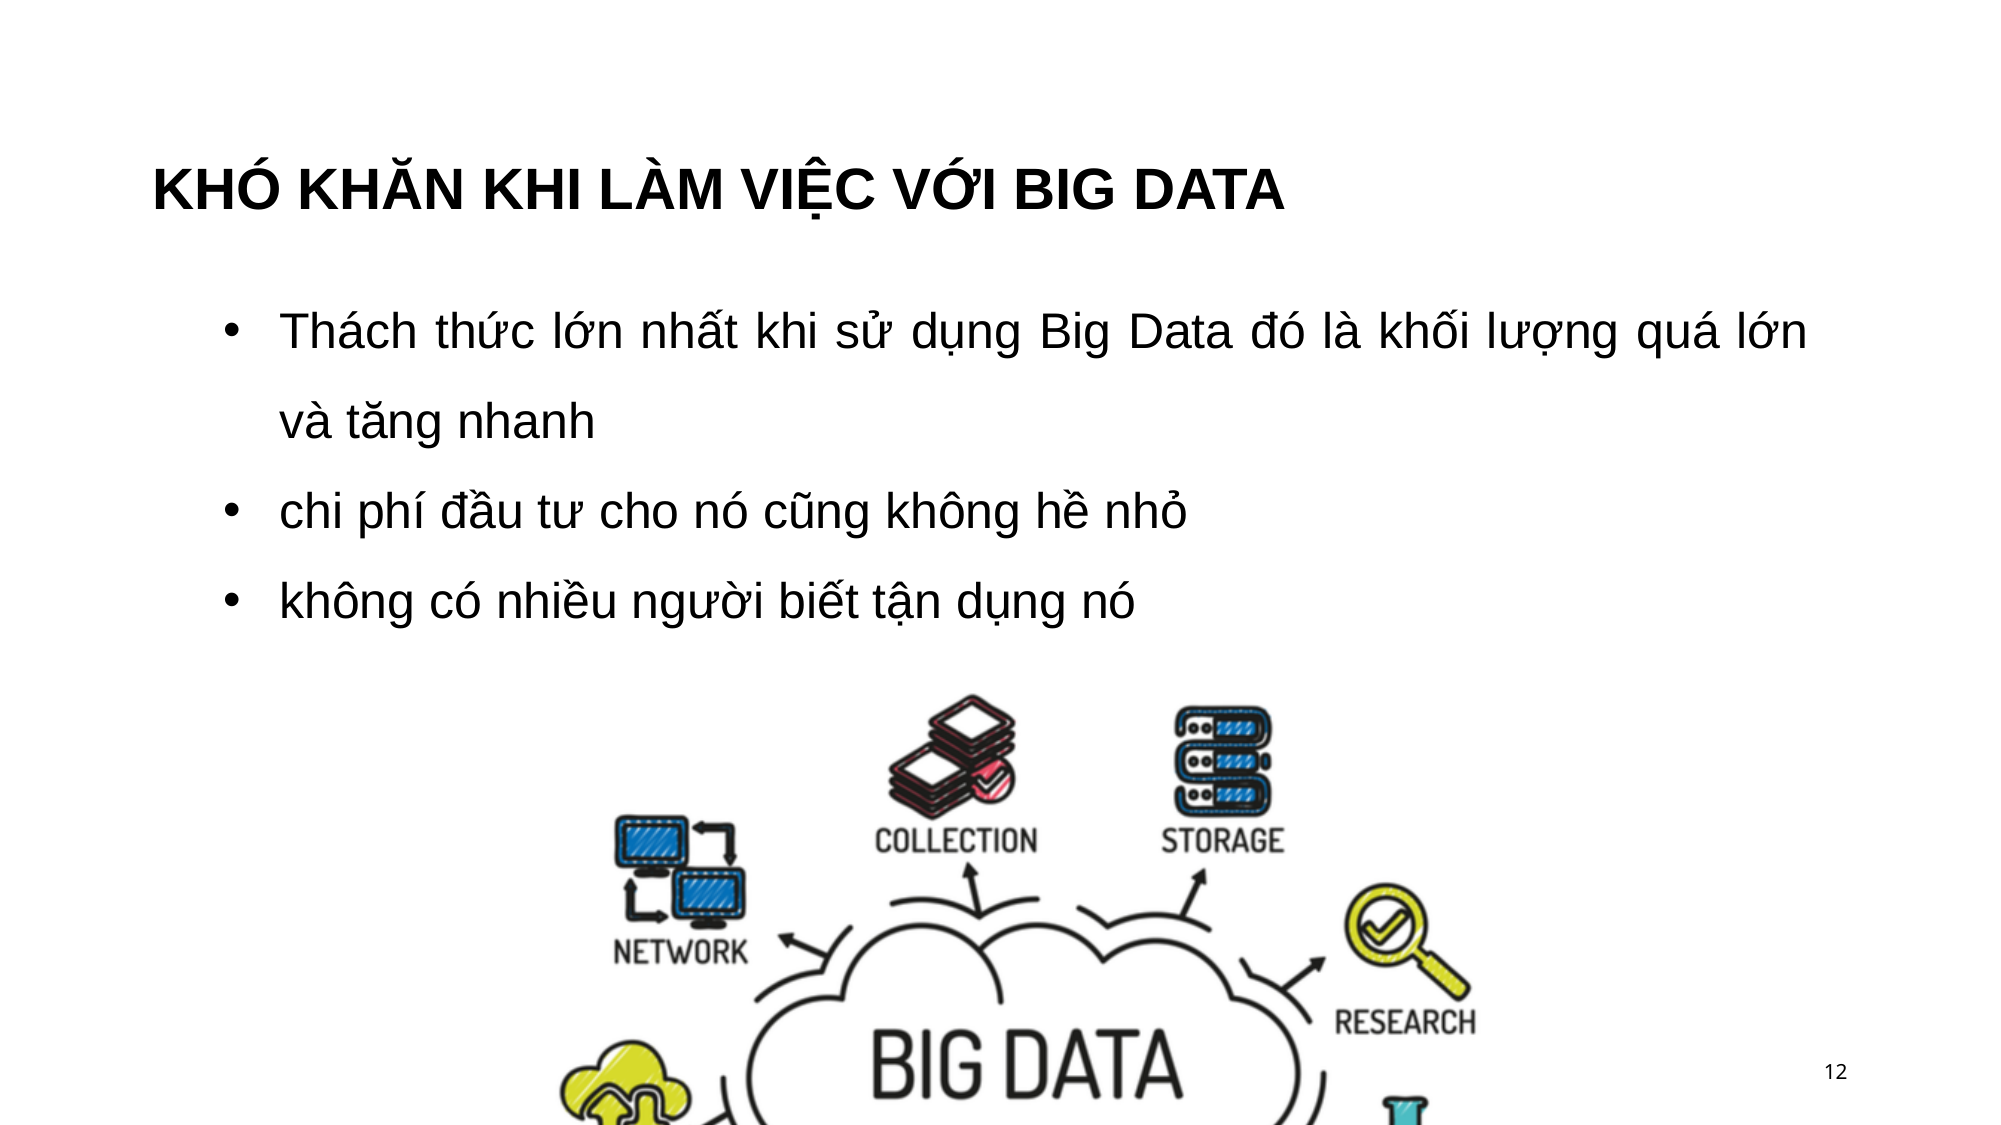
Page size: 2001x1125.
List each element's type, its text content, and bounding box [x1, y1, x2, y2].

slide_number 12 [1620, 1042, 1863, 1103]
title Khó khăn khi làm việc với Big Data [137, 59, 1863, 278]
picture [412, 656, 1620, 1125]
text_box Thách thức lớn nhất khi sử dụng Big Data đó là khối lượng quá lớn và tăng nhanh chi phí đầu tư cho nó cũng không hề nhỏ không có nhiều người biết tận dụng nó [208, 261, 1824, 637]
